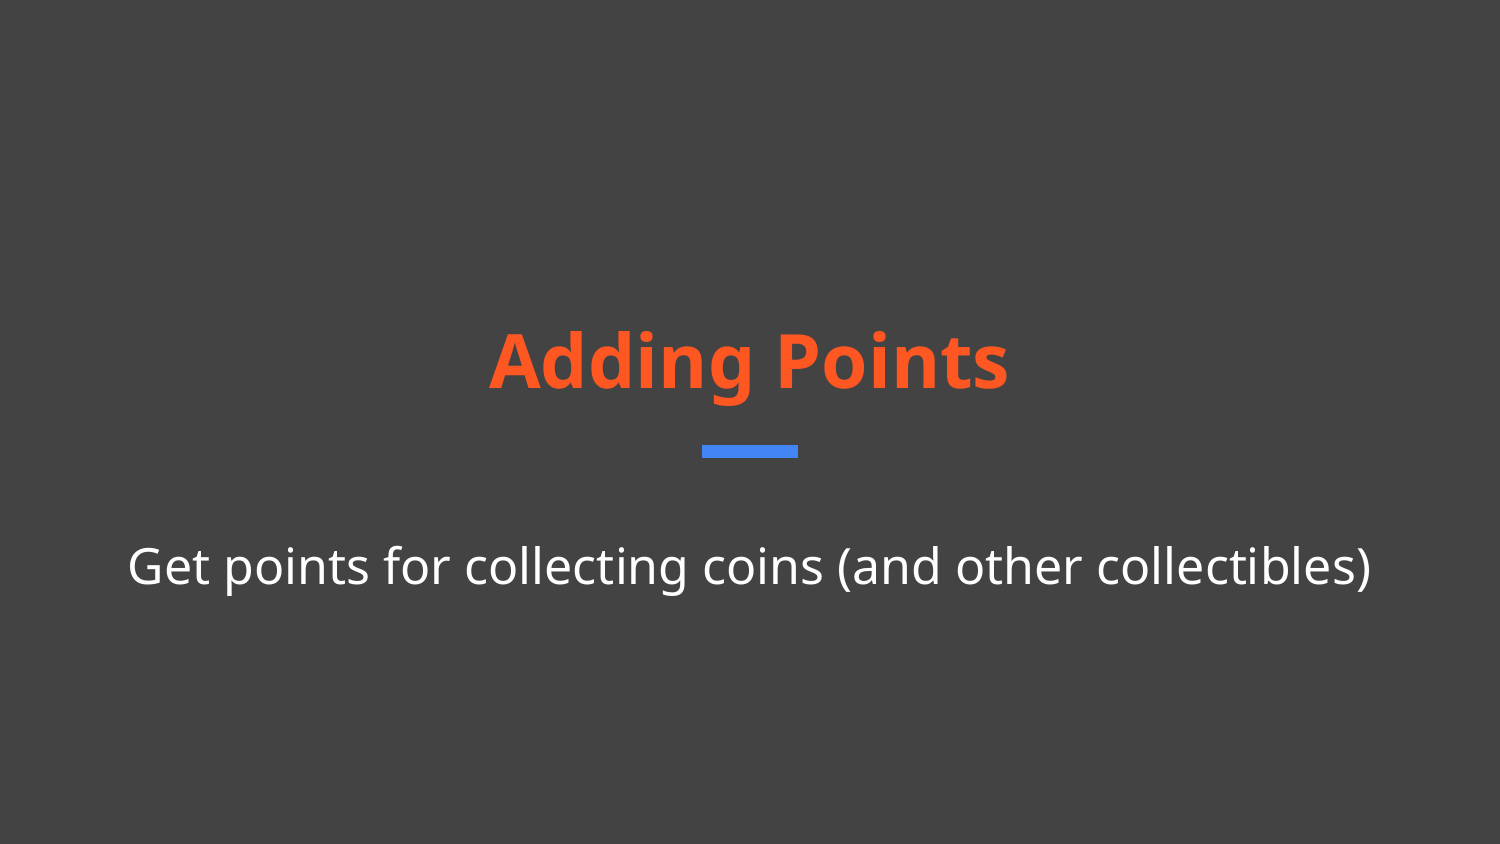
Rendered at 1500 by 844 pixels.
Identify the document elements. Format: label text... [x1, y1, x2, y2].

subtitle Get points for collecting coins (and other collectibles) [51, 519, 1449, 640]
title Adding Points [51, 97, 1449, 419]
